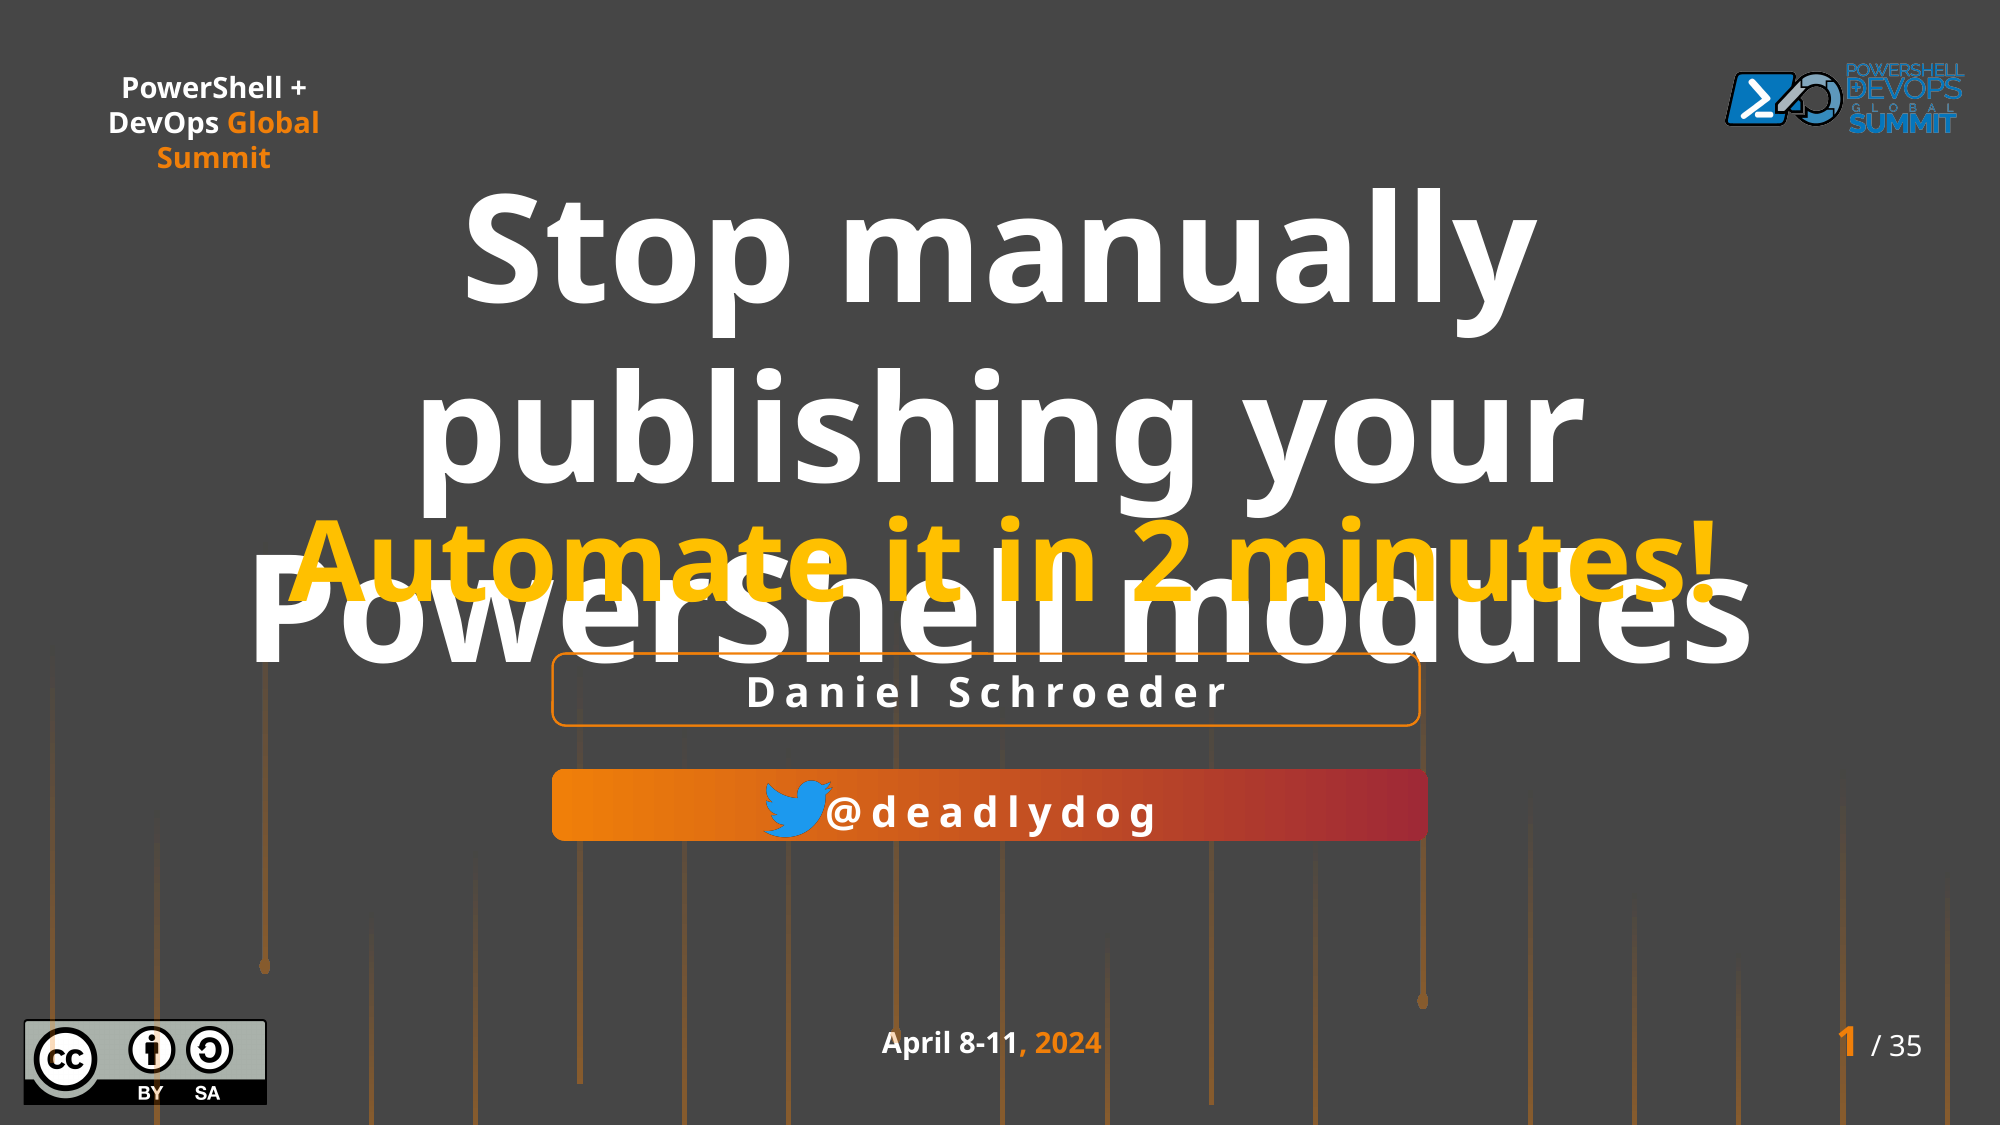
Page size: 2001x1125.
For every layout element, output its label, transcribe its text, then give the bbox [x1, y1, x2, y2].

picture [763, 780, 833, 838]
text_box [50, 536, 1950, 1125]
text_box Stop manually publishing your PowerShell modules [32, 144, 1968, 700]
picture [23, 1019, 50, 1105]
picture [1725, 61, 1965, 139]
text_box Automate it in 2 minutes! [37, 482, 1973, 632]
